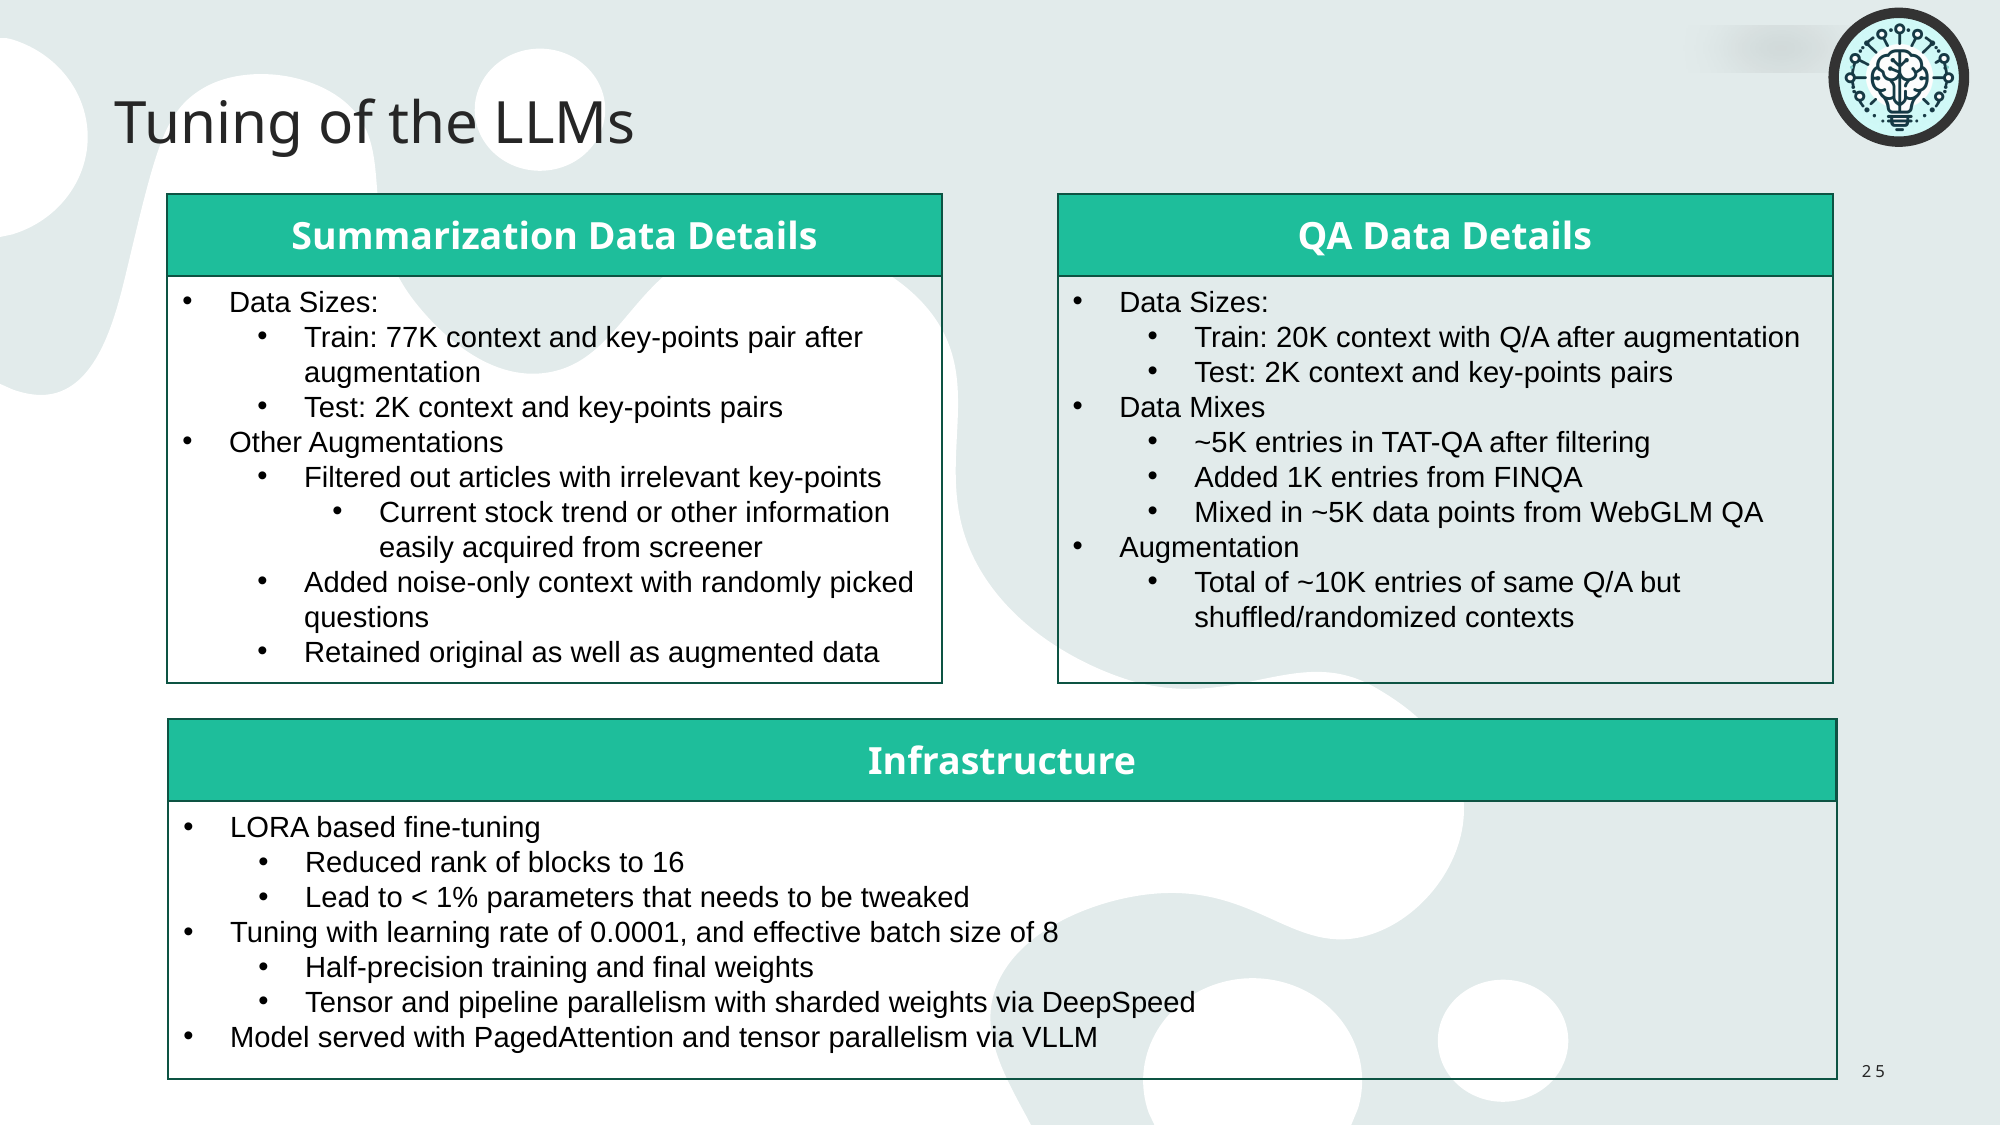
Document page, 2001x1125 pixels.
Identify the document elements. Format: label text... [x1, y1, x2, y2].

text_box LORA based fine-tuning Reduced rank of blocks to 16 Lead to < 1% parameters that needs to be tweaked Tuning with learning rate of 0.0001, and effective batch size of 8 Half-precision training and final weights Tensor and pipeline parallelism with sharded weights via DeepSpeed Model served with PagedAttention and tensor parallelism via VLLM [167, 800, 1838, 1080]
picture [1833, 12, 1965, 142]
title Tuning of the LLMs [99, 11, 1900, 229]
text_box Summarization Data Details [166, 193, 943, 275]
text_box Data Sizes: Train: 20K context with Q/A after augmentation Test: 2K context and key-points pairs Data Mixes ~5K entries in TAT-QA after filtering Added 1K entries from FINQA Mixed in ~5K data points from WebGLM QA Augmentation Total of ~10K entries of same Q/A but shuffled/randomized contexts [1057, 275, 1834, 684]
slide_number 25 [1662, 1042, 1900, 1103]
text_box QA Data Details [1057, 193, 1834, 275]
text_box Data Sizes: Train: 77K context and key-points pair after augmentation Test: 2K context and key-points pairs Other Augmentations Filtered out articles with irrelevant key-points Current stock trend or other information easily acquired from screener Added noise-only context with randomly picked questions Retained original as well as augmented data [166, 275, 943, 684]
text_box Infrastructure [167, 718, 1838, 800]
